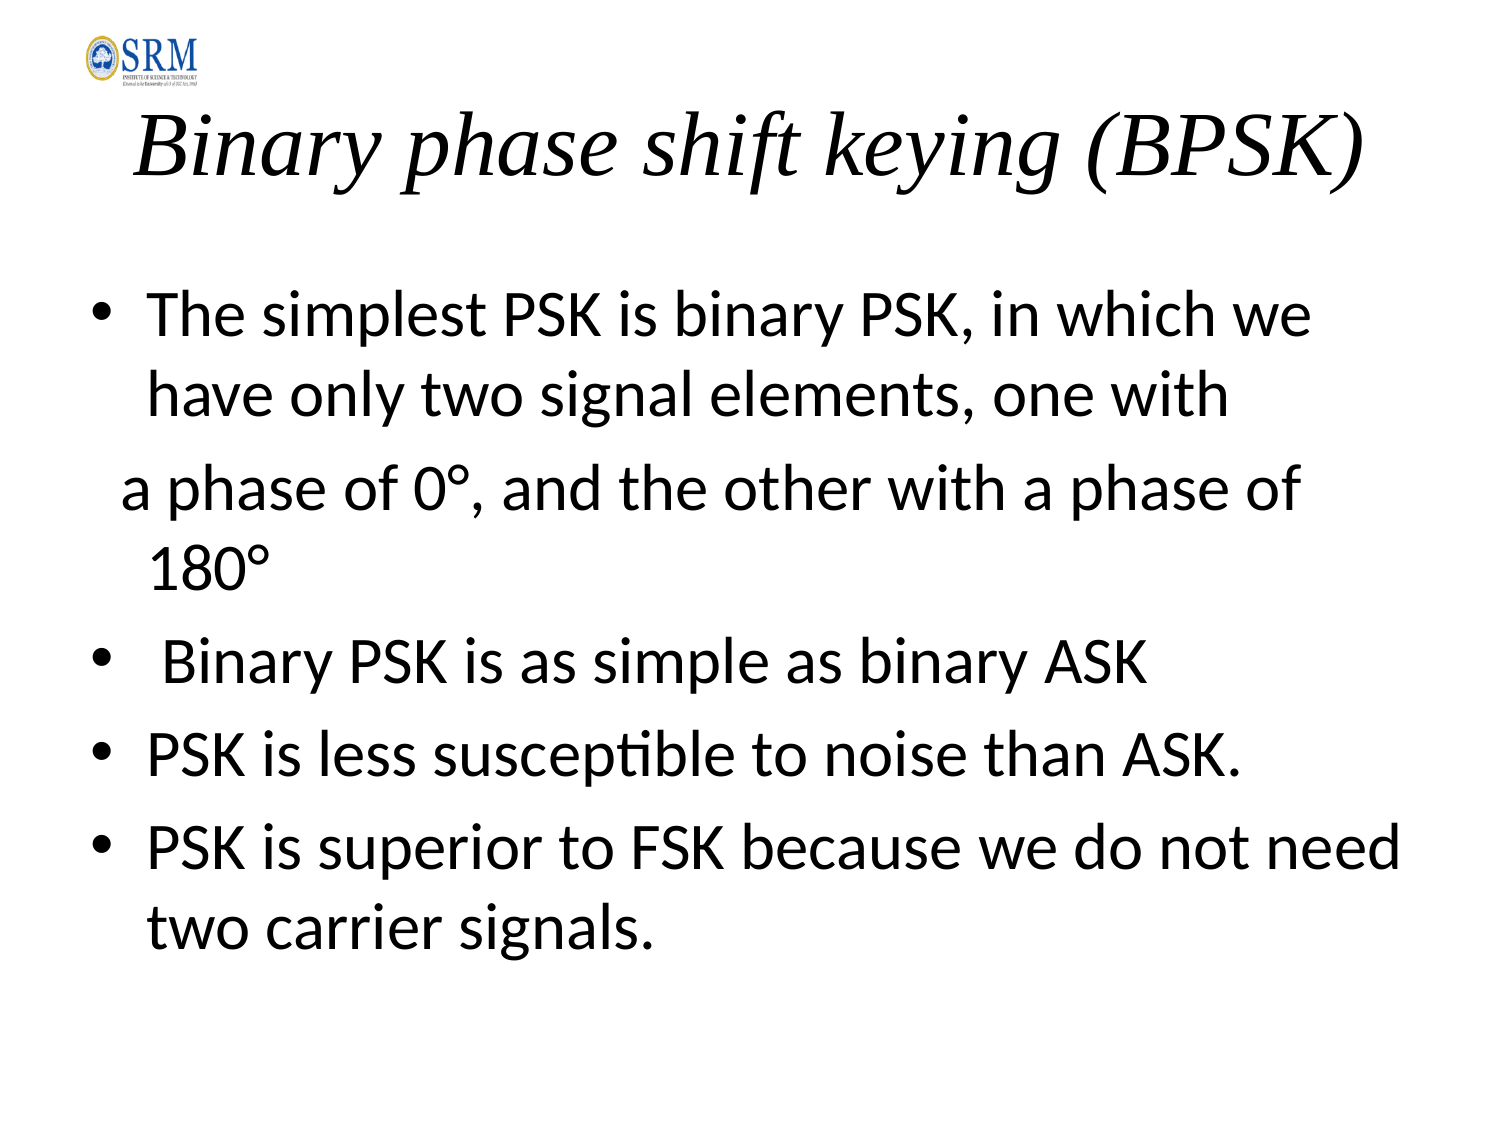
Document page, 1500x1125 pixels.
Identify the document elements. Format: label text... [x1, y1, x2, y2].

list The simplest PSK is binary PSK, in which we have only two signal elements, one with a phase of 0°, and the other with a phase of 180° Binary PSK is as simple as binary ASK PSK is less susceptible to noise than ASK. PSK is superior to FSK because we do not need two carrier signals. [75, 262, 1425, 1005]
picture [84, 25, 201, 93]
title Binary phase shift keying (BPSK) [75, 45, 1425, 233]
